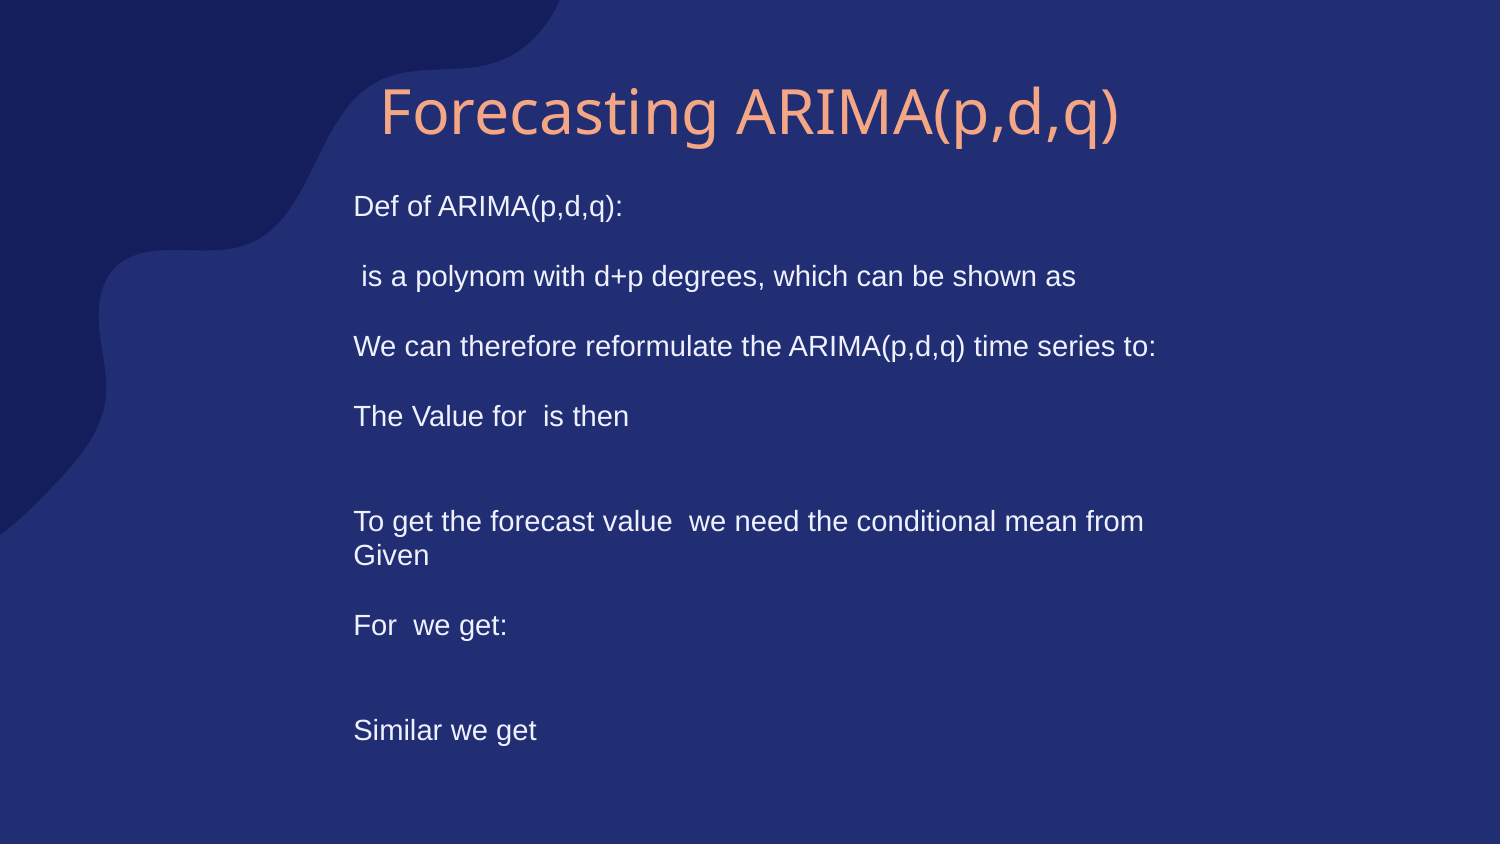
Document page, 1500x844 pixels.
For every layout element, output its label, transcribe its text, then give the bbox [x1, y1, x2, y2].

title Forecasting ARIMA(p,d,q) [77, 56, 1423, 181]
